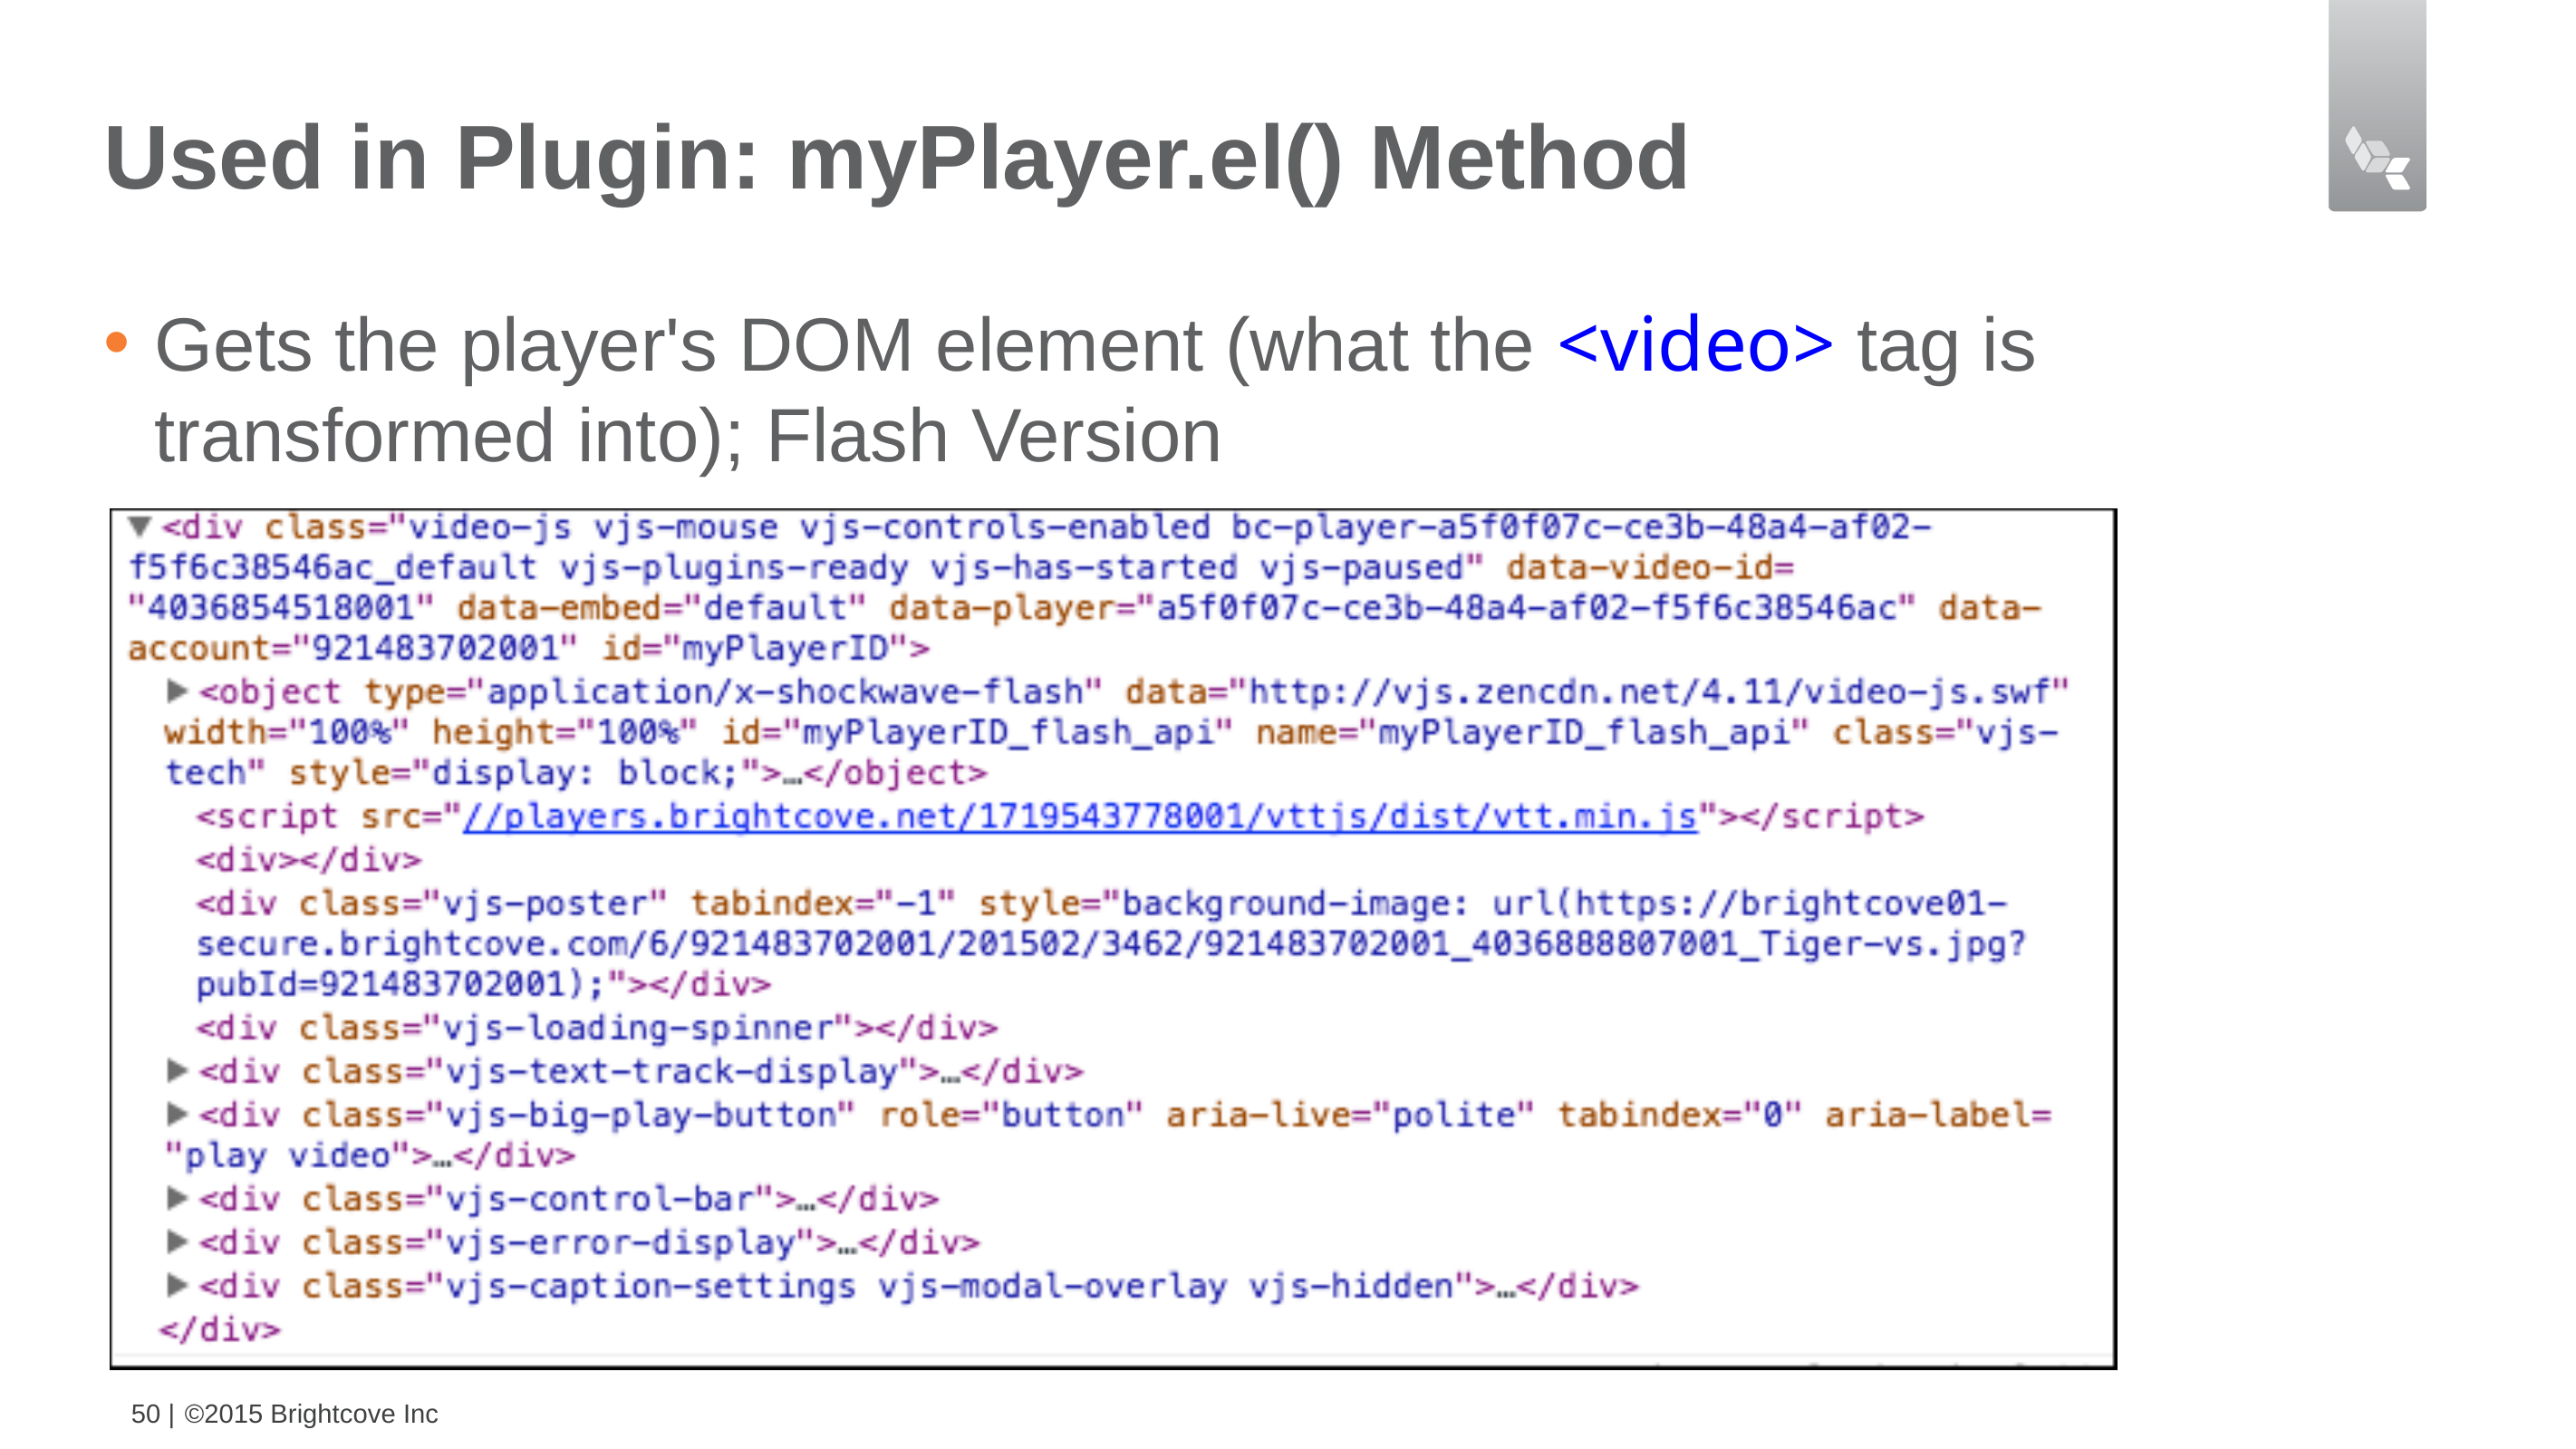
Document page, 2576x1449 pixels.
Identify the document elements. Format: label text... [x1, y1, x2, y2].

title Used in Plugin: myPlayer.el() Method [80, 44, 2270, 260]
slide_number 50 | [88, 1374, 189, 1449]
footer ©2015 Brightcove Inc [189, 1381, 988, 1449]
list Gets the player's DOM element (what the <video> tag is transformed into); Flash Version [80, 284, 2441, 1302]
picture [109, 508, 2118, 1371]
